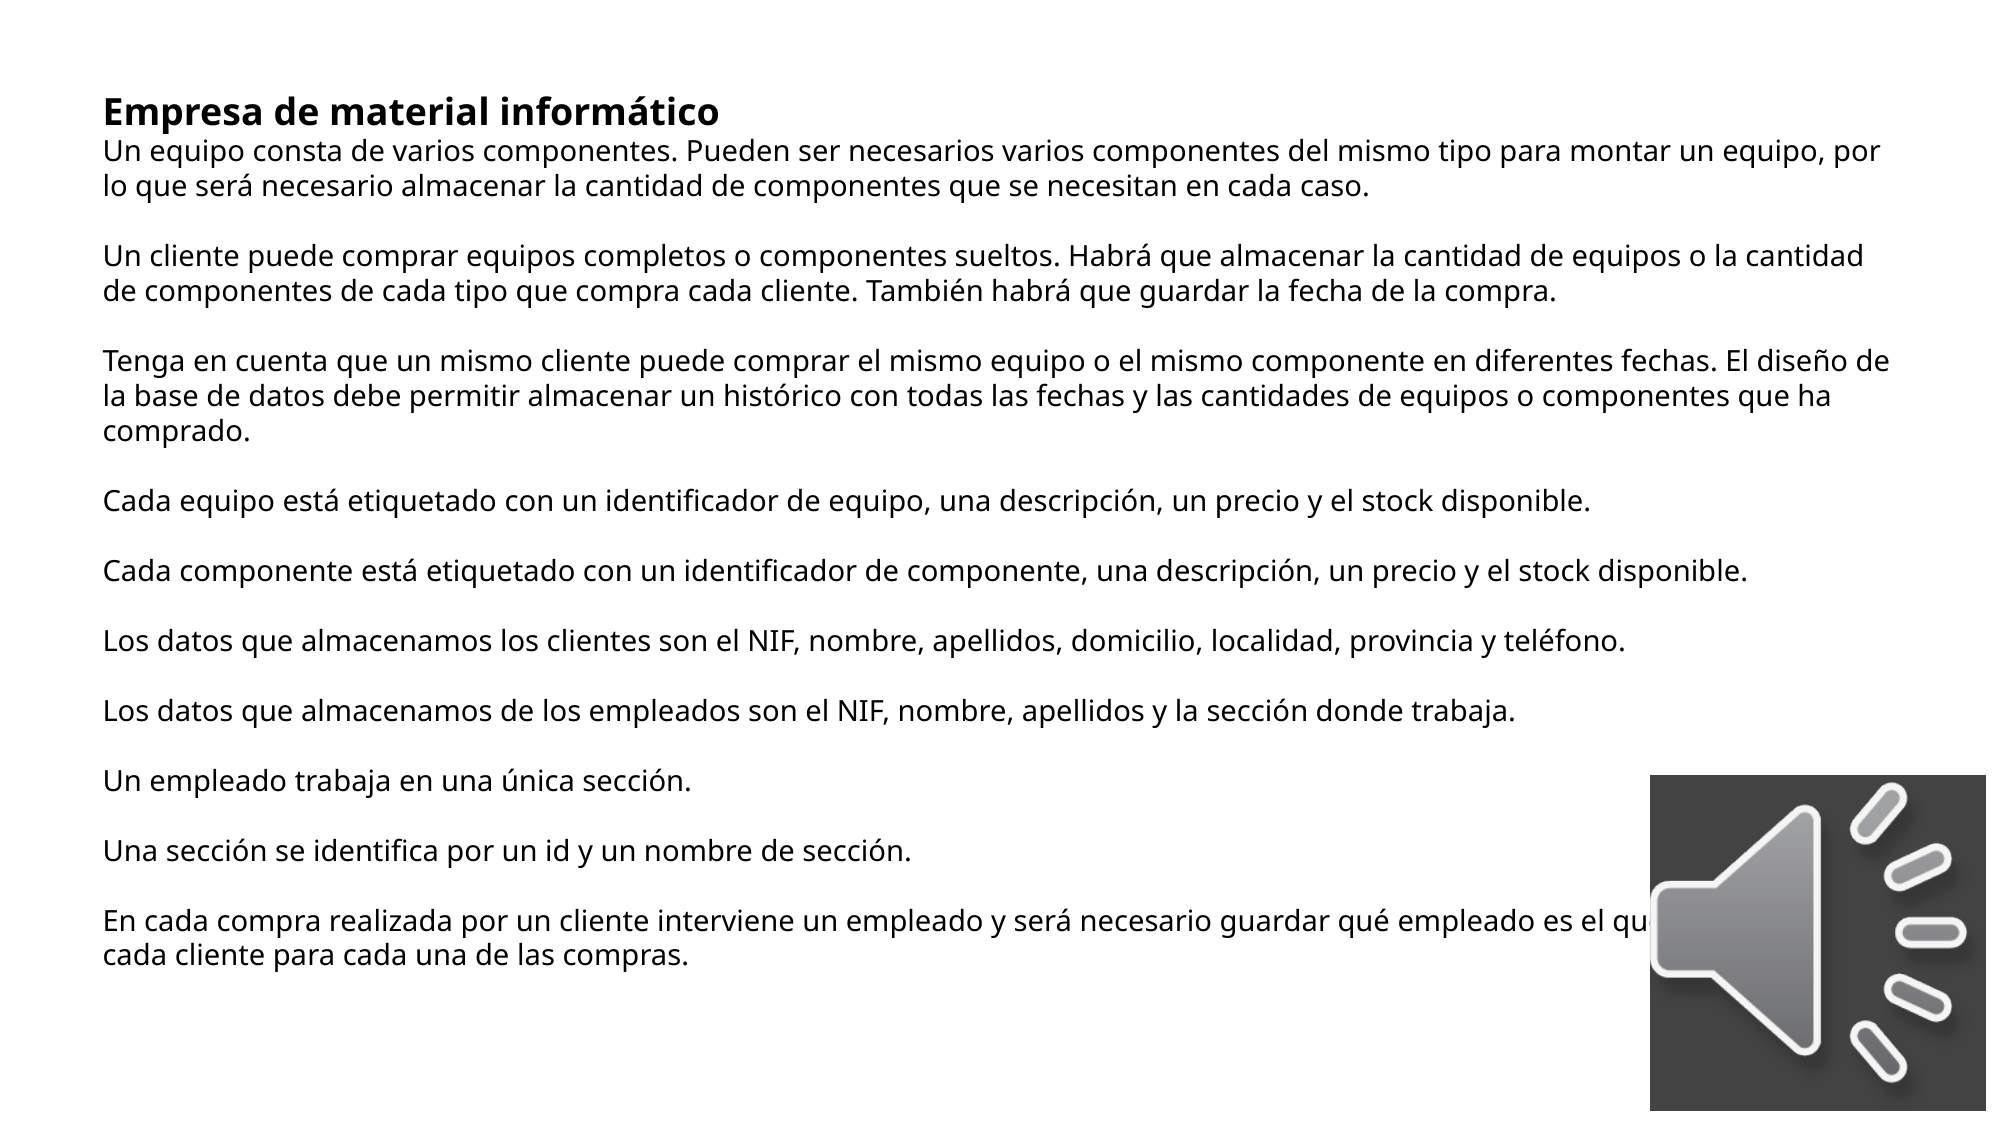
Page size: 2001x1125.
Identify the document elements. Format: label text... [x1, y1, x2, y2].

picture [1648, 773, 1987, 1112]
text_box Empresa de material informático Un equipo consta de varios componentes. Pueden ser necesarios varios componentes del mismo tipo para montar un equipo, por lo que será necesario almacenar la cantidad de componentes que se necesitan en cada caso. Un cliente puede comprar equipos completos o componentes sueltos. Habrá que almacenar la cantidad de equipos o la cantidad de componentes de cada tipo que compra cada cliente. También habrá que guardar la fecha de la compra. Tenga en cuenta que un mismo cliente puede comprar el mismo equipo o el mismo componente en diferentes fechas. El diseño de la base de datos debe permitir almacenar un histórico con todas las fechas y las cantidades de equipos o componentes que ha comprado. Cada equipo está etiquetado con un identificador de equipo, una descripción, un precio y el stock disponible. Cada componente está etiquetado con un identificador de componente, una descripción, un precio y el stock disponible. Los datos que almacenamos los clientes son el NIF, nombre, apellidos, domicilio, localidad, provincia y teléfono. Los datos que almacenamos de los empleados son el NIF, nombre, apellidos y la sección donde trabaja. Un empleado trabaja en una única sección. Una sección se identifica por un id y un nombre de sección. En cada compra realizada por un cliente interviene un empleado y será necesario guardar qué empleado es el que ha atendido a cada cliente para cada una de las compras. [87, 80, 1912, 980]
